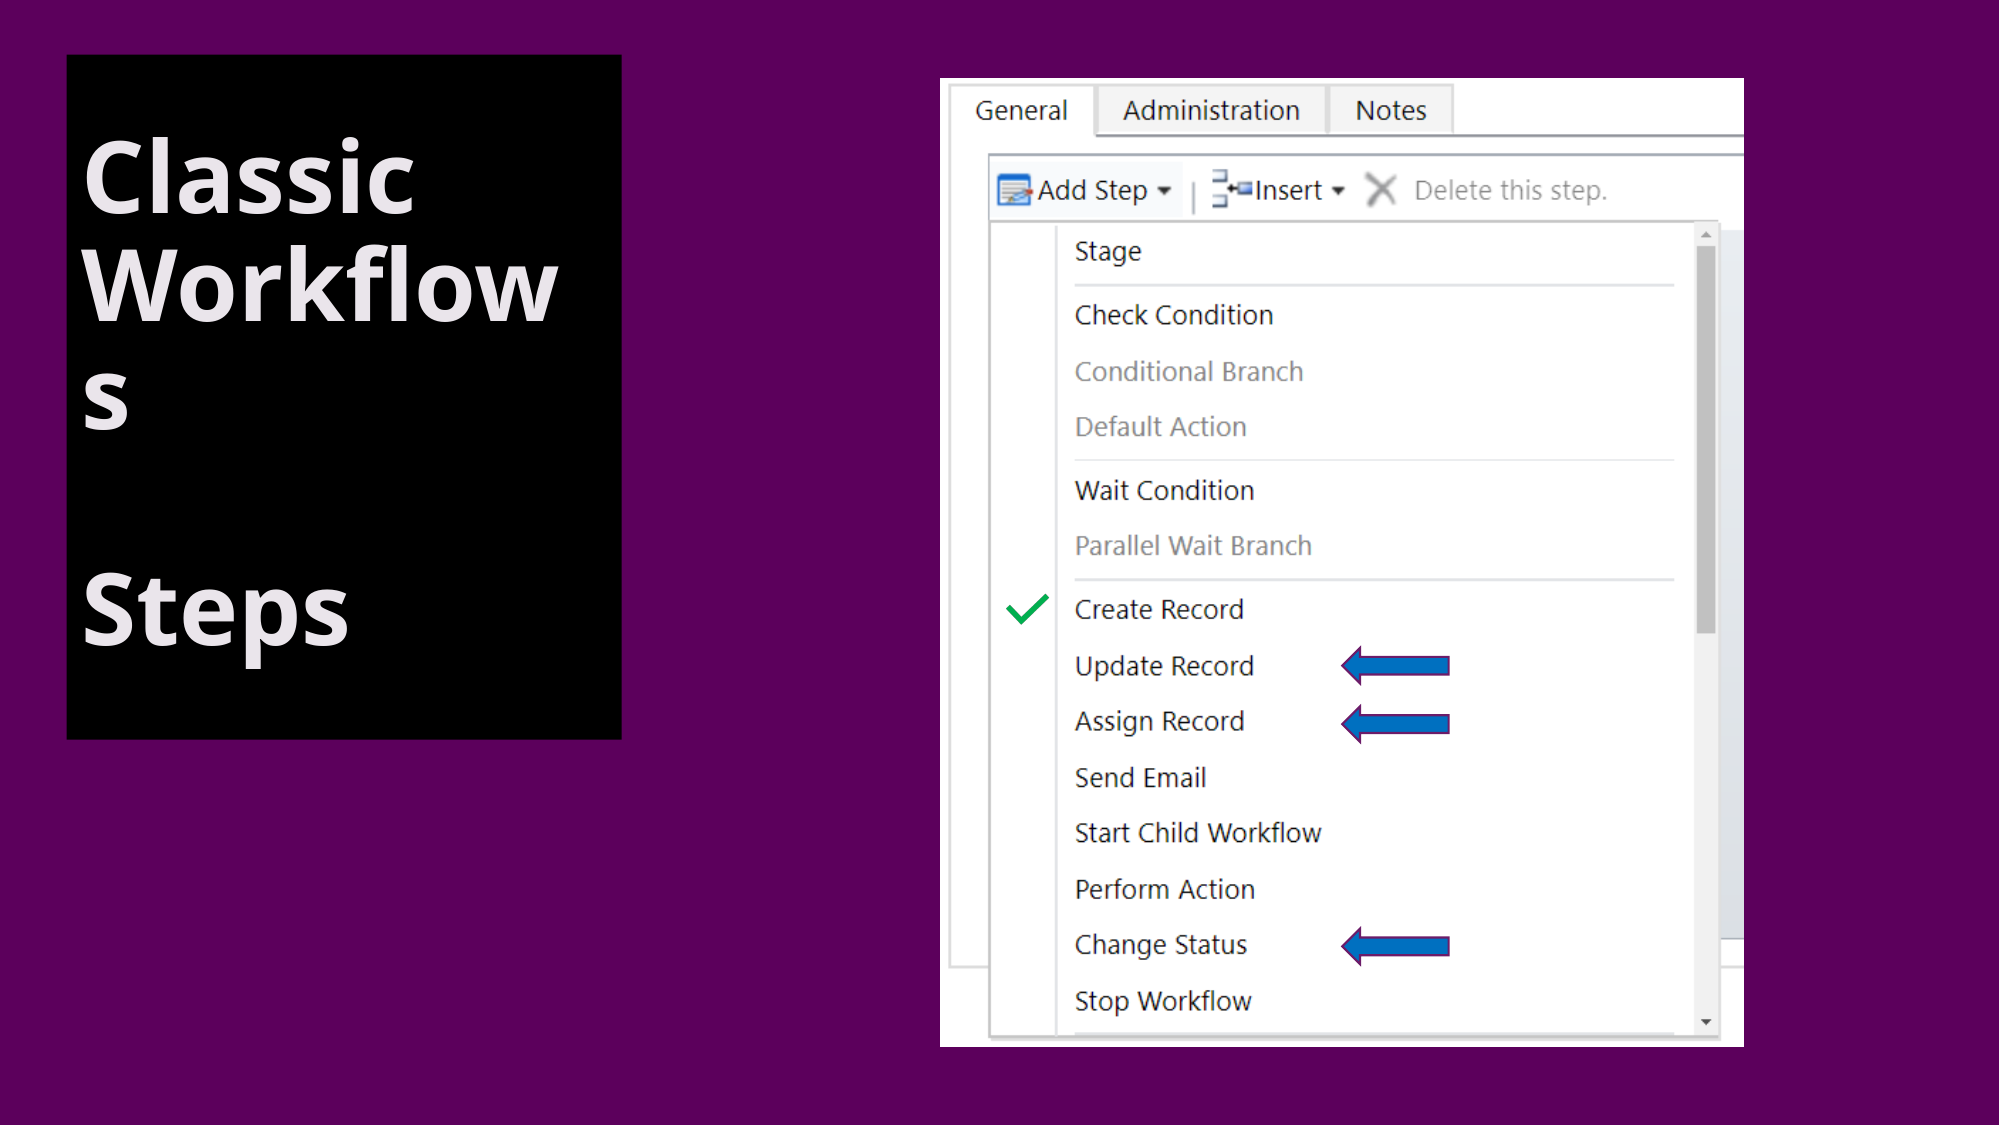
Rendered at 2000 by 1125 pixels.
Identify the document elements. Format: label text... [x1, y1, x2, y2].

picture [1004, 586, 1050, 632]
title Classic Workflows Steps [66, 54, 622, 740]
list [940, 78, 1744, 1047]
